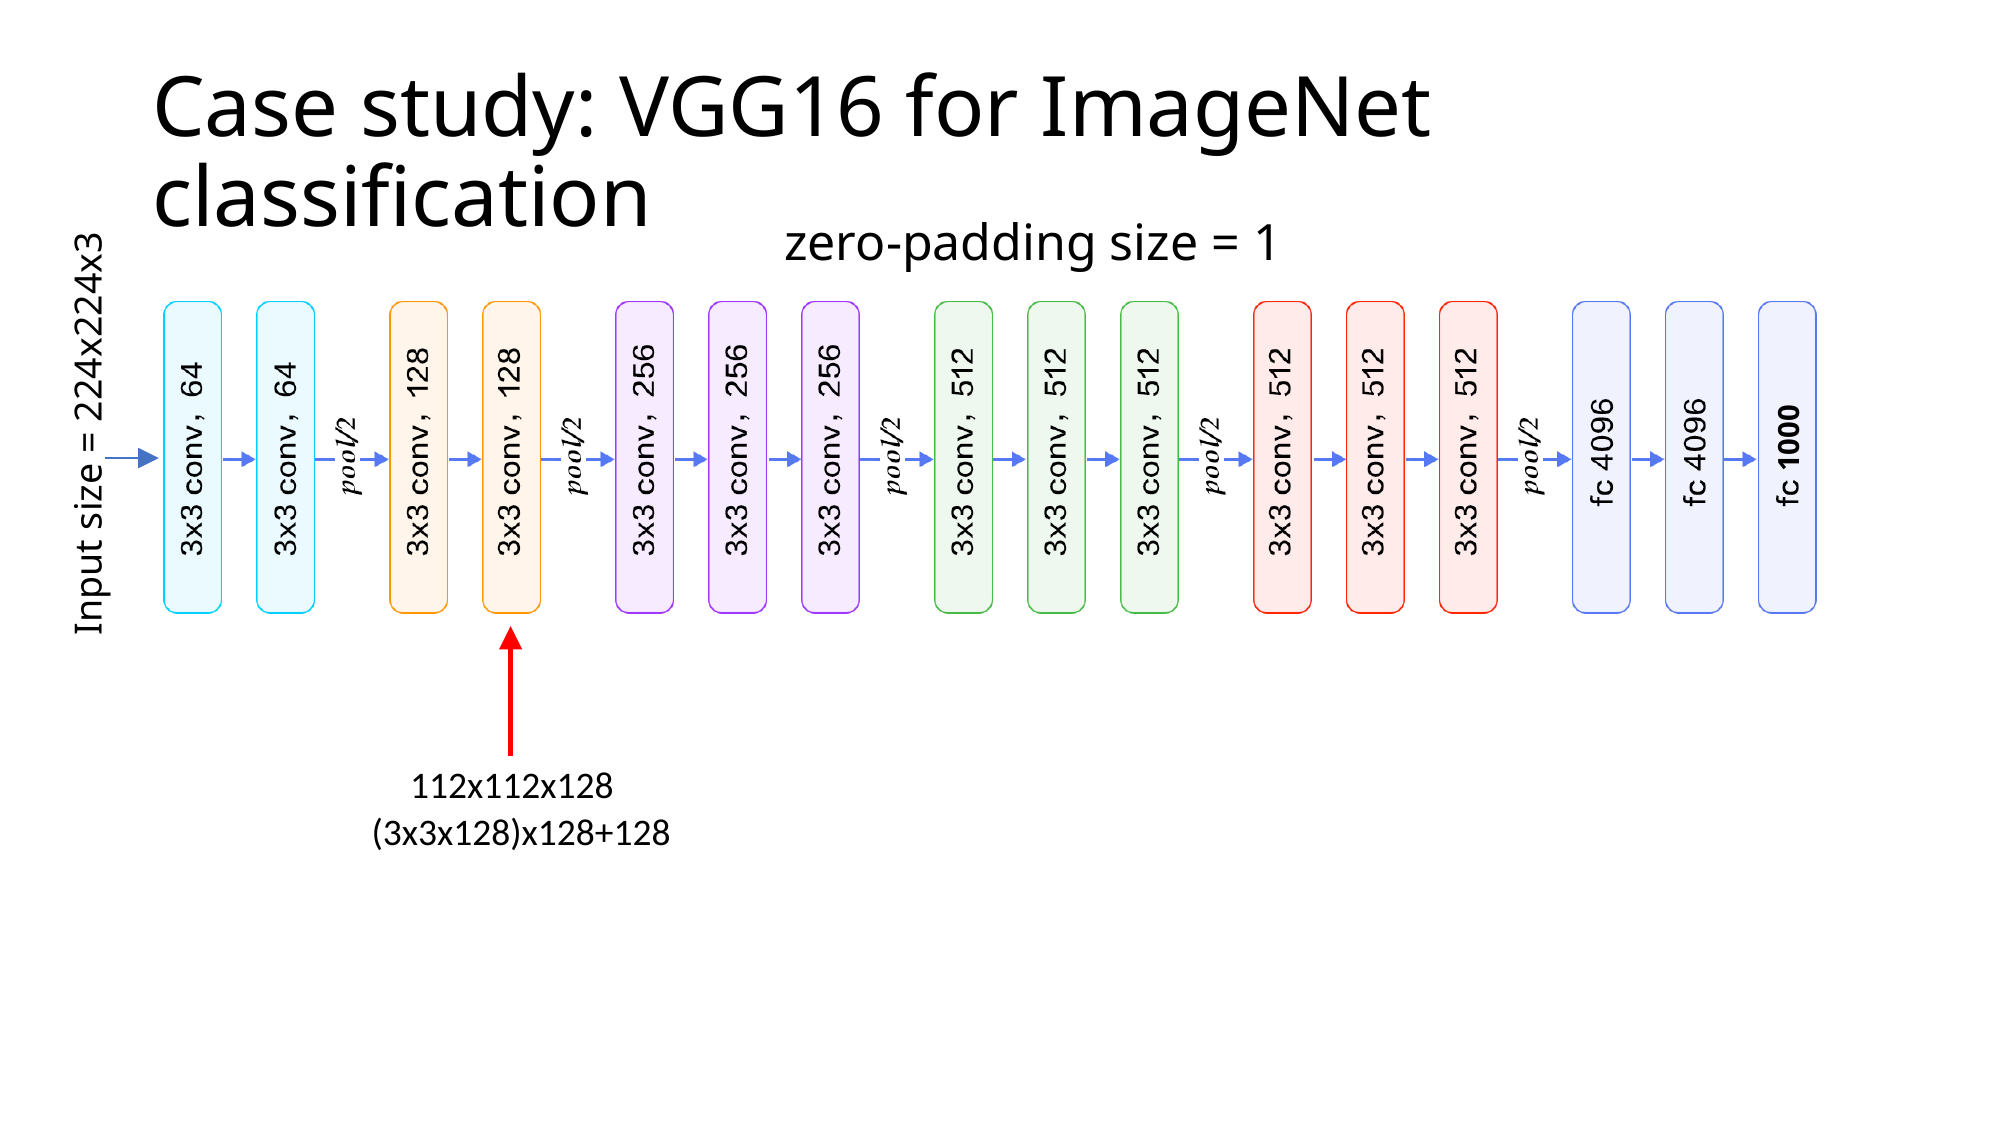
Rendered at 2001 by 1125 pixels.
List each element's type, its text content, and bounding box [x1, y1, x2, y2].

text_box (3x3x128)x128+128 [356, 800, 686, 860]
text_box 112x112x128 [395, 753, 629, 800]
text_box Input size = 224x224x3 [0, 6, 211, 651]
text_box zero-padding size = 1 [769, 184, 1414, 277]
title Case study: VGG16 for ImageNet classification [211, 46, 1863, 264]
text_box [137, 277, 1839, 628]
